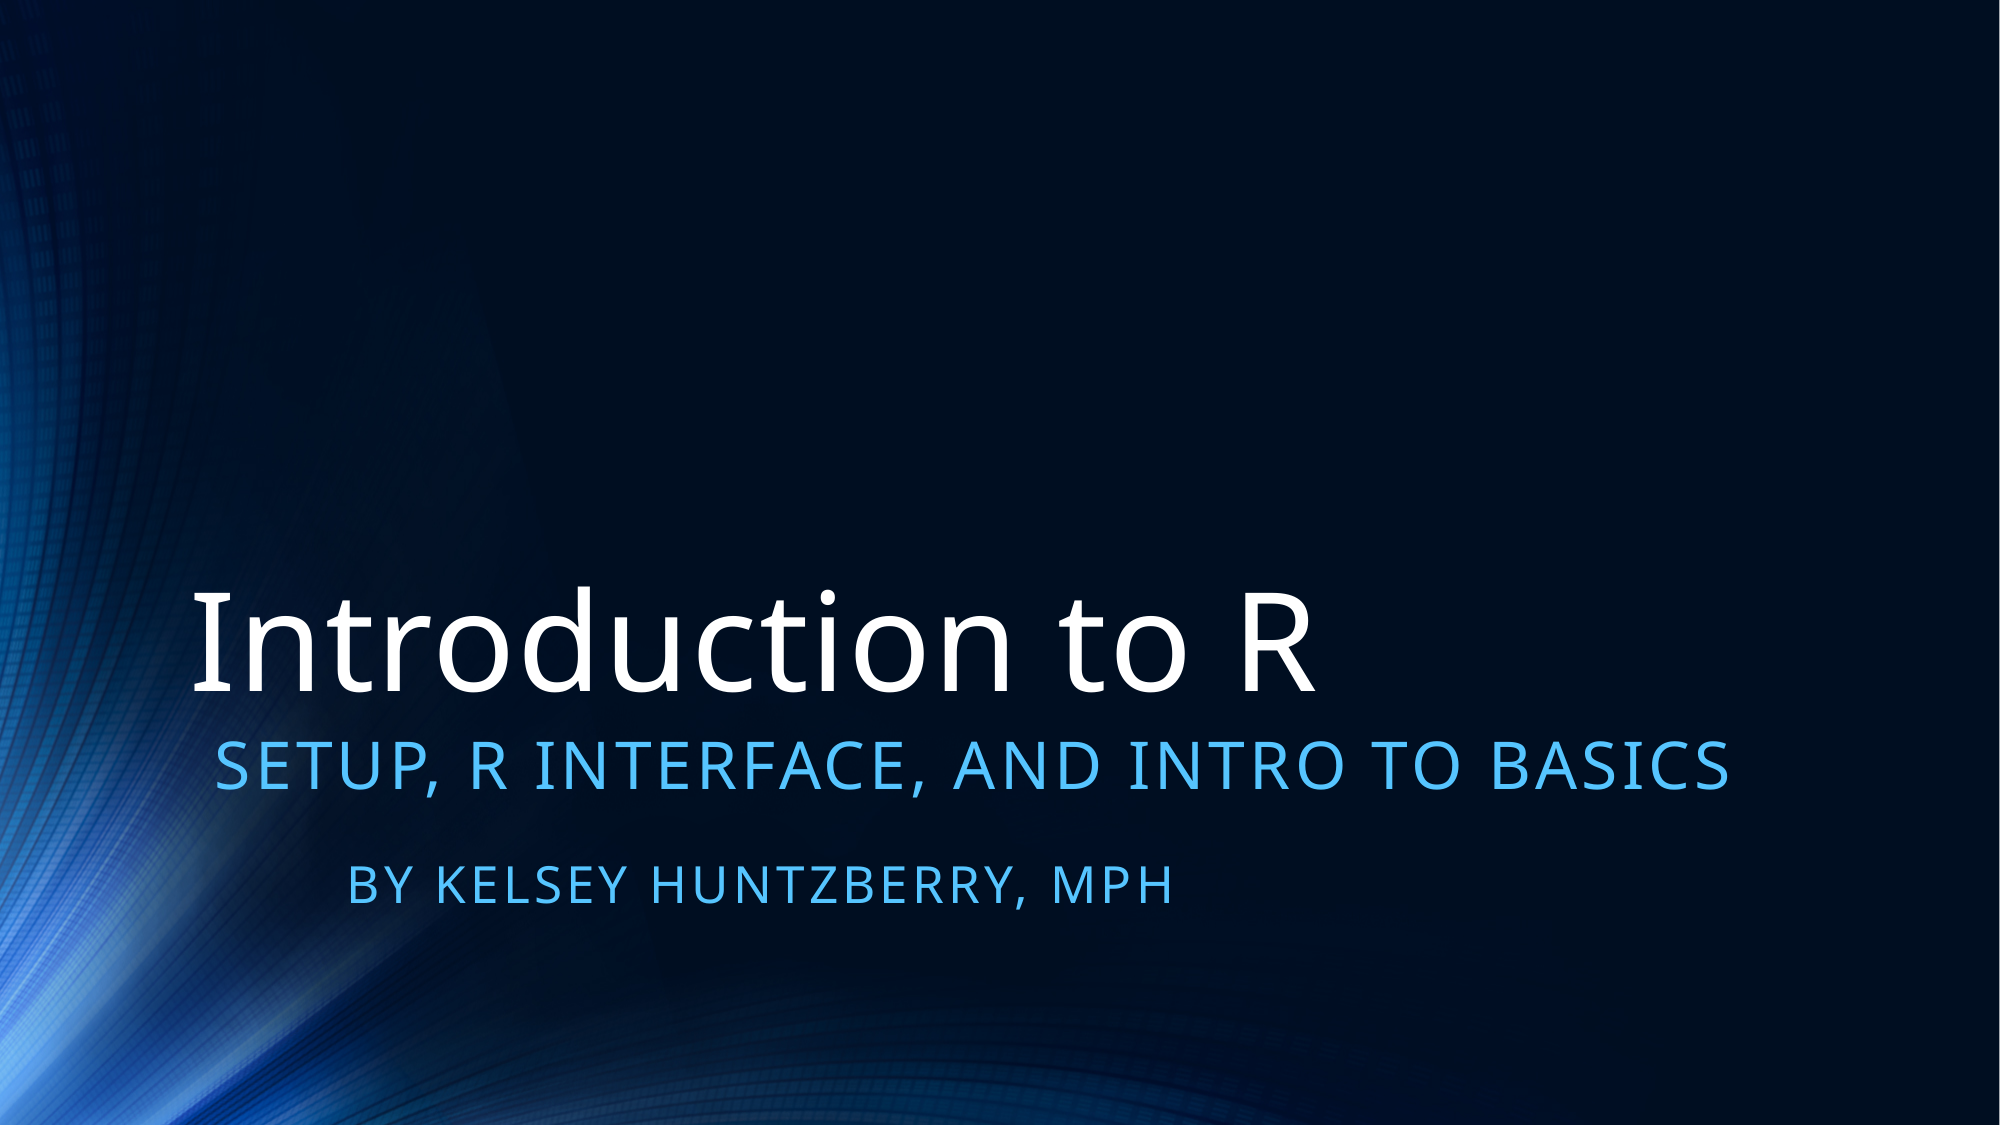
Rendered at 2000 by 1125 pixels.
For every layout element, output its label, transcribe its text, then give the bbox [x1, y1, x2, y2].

picture [0, 0, 2000, 1125]
title Introduction to R [174, 249, 1525, 725]
subtitle Setup, R Interface, and intro to basics By Kelsey Huntzberry, MPH [199, 725, 1850, 925]
